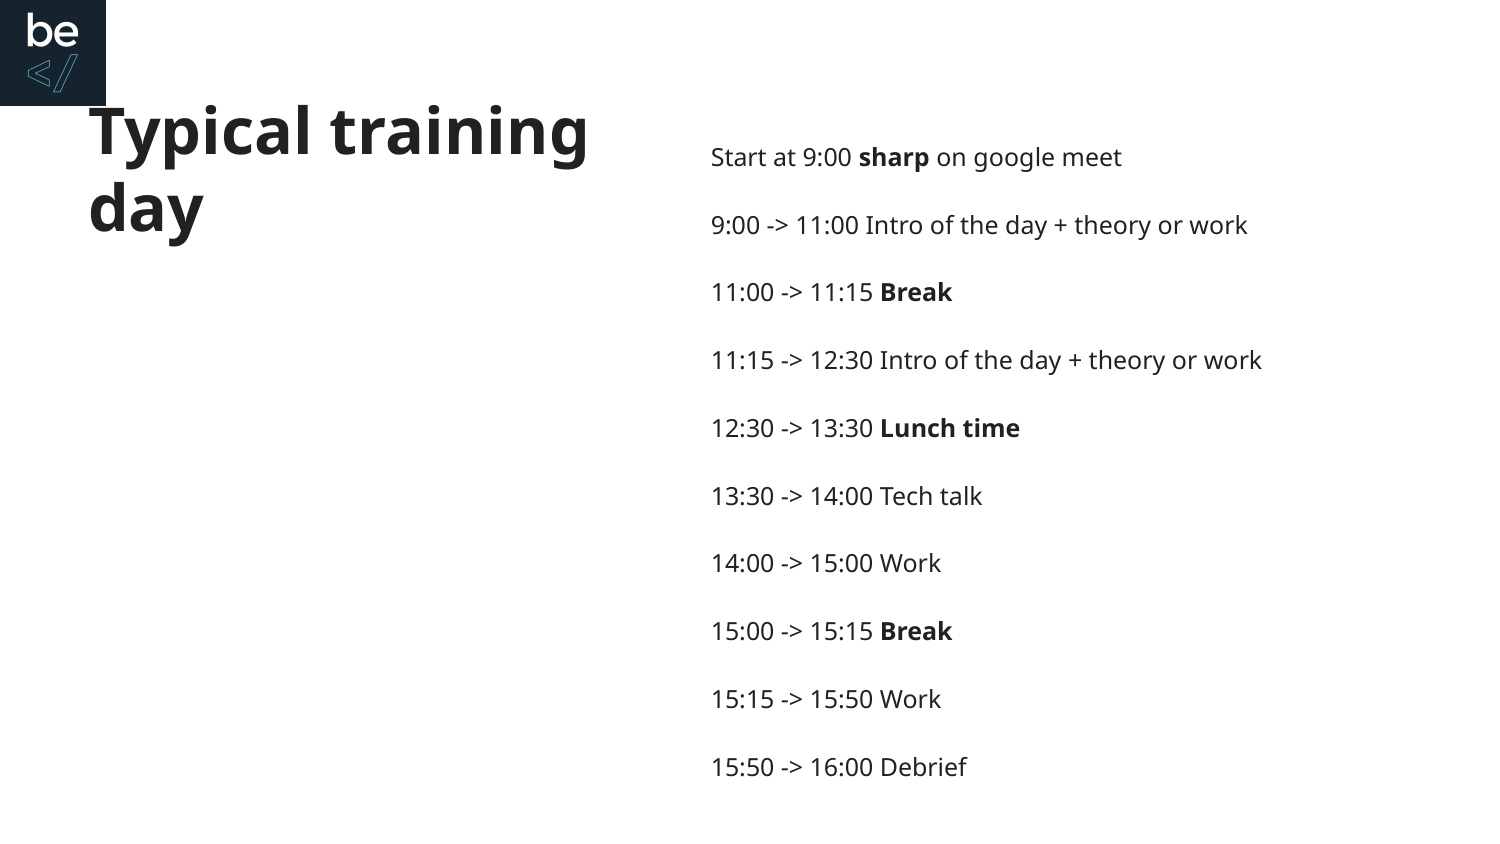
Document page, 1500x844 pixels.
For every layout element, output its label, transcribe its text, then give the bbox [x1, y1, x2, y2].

list Start at 9:00 sharp on google meet 9:00 -> 11:00 Intro of the day + theory or work 11:00 -> 11:15 Break 11:15 -> 12:30 Intro of the day + theory or work 12:30 -> 13:30 Lunch time 13:30 -> 14:00 Tech talk 14:00 -> 15:00 Work 15:00 -> 15:15 Break 15:15 -> 15:50 Work 15:50 -> 16:00 Debrief [695, 122, 1395, 777]
picture [0, 0, 106, 106]
title Typical training day [73, 74, 610, 282]
